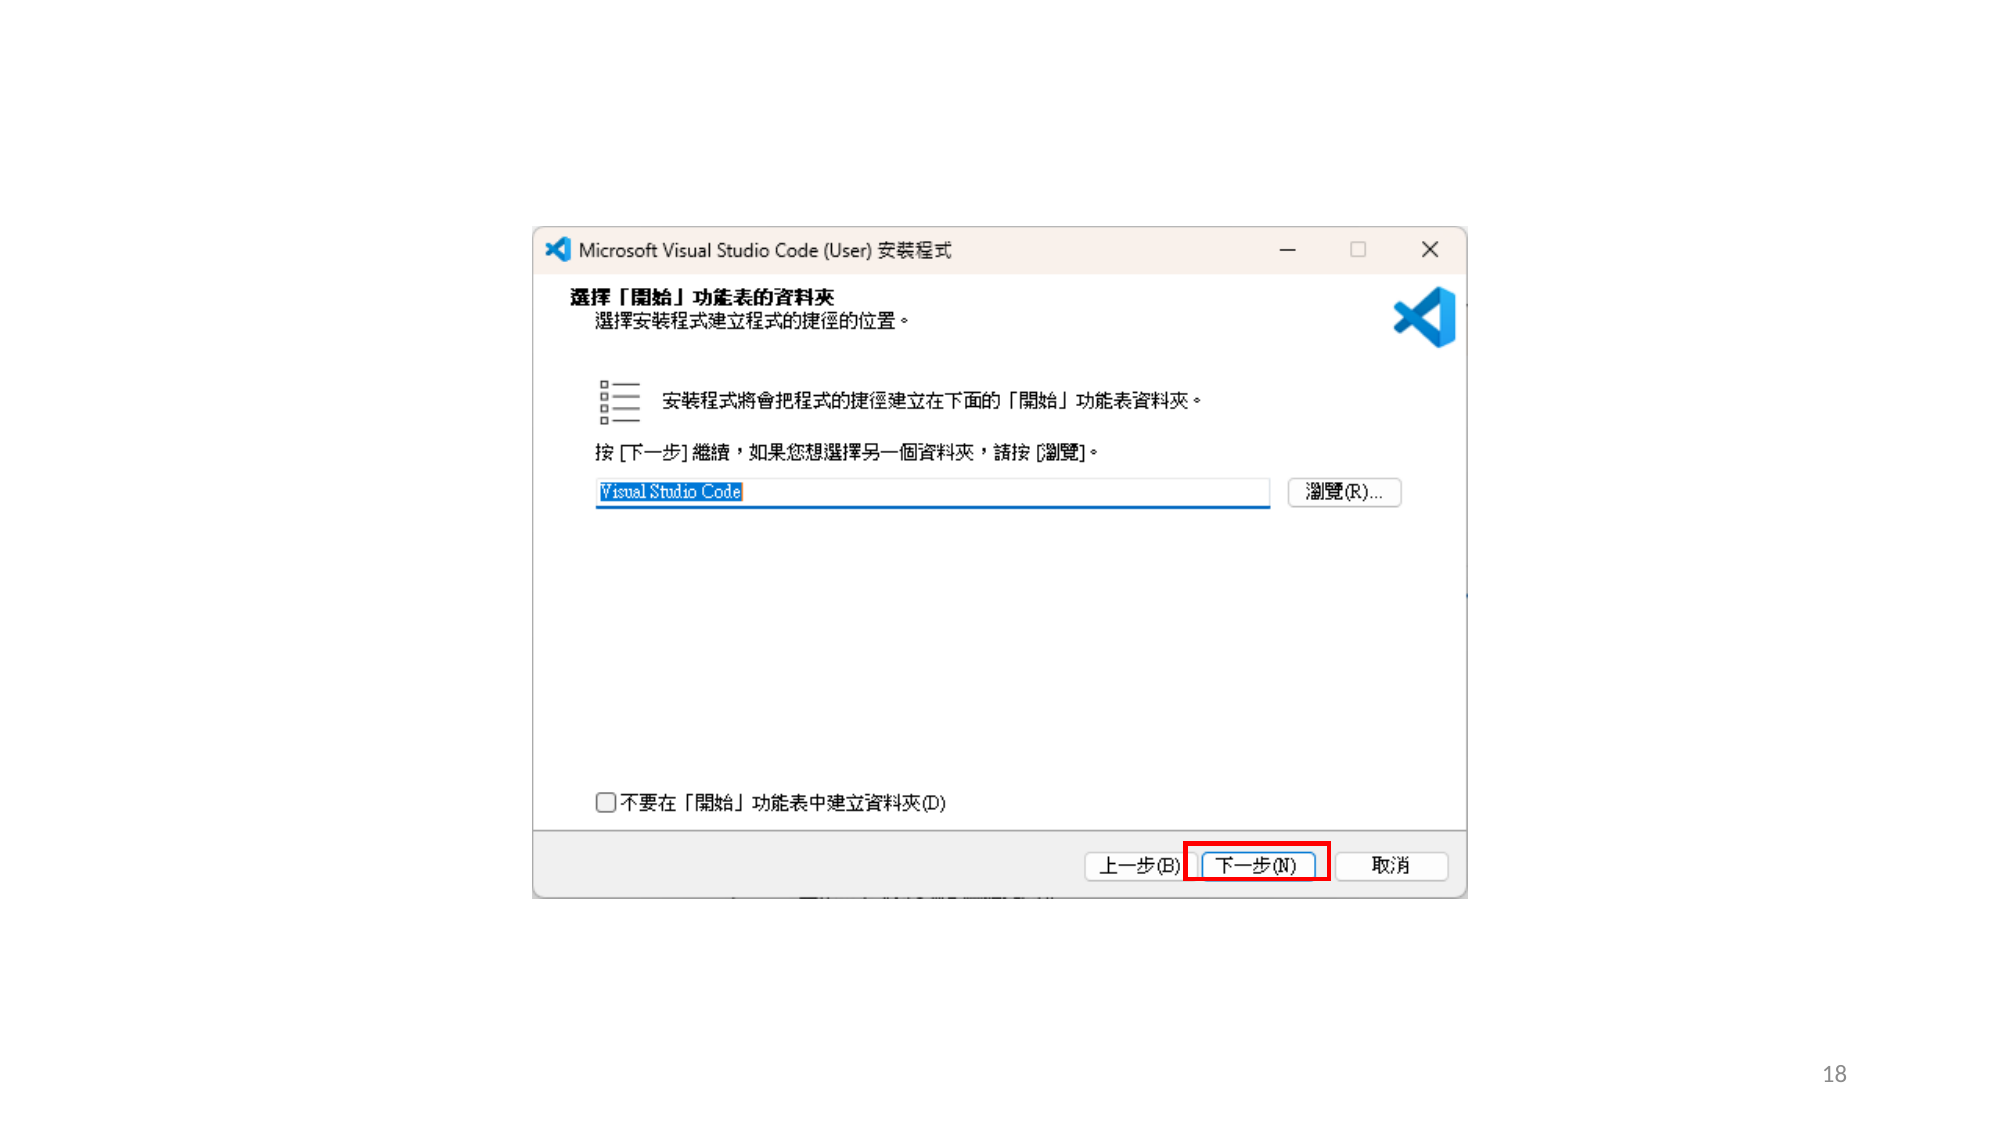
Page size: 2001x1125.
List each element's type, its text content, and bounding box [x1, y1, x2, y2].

picture [532, 226, 1468, 899]
slide_number 18 [1412, 1042, 1863, 1103]
